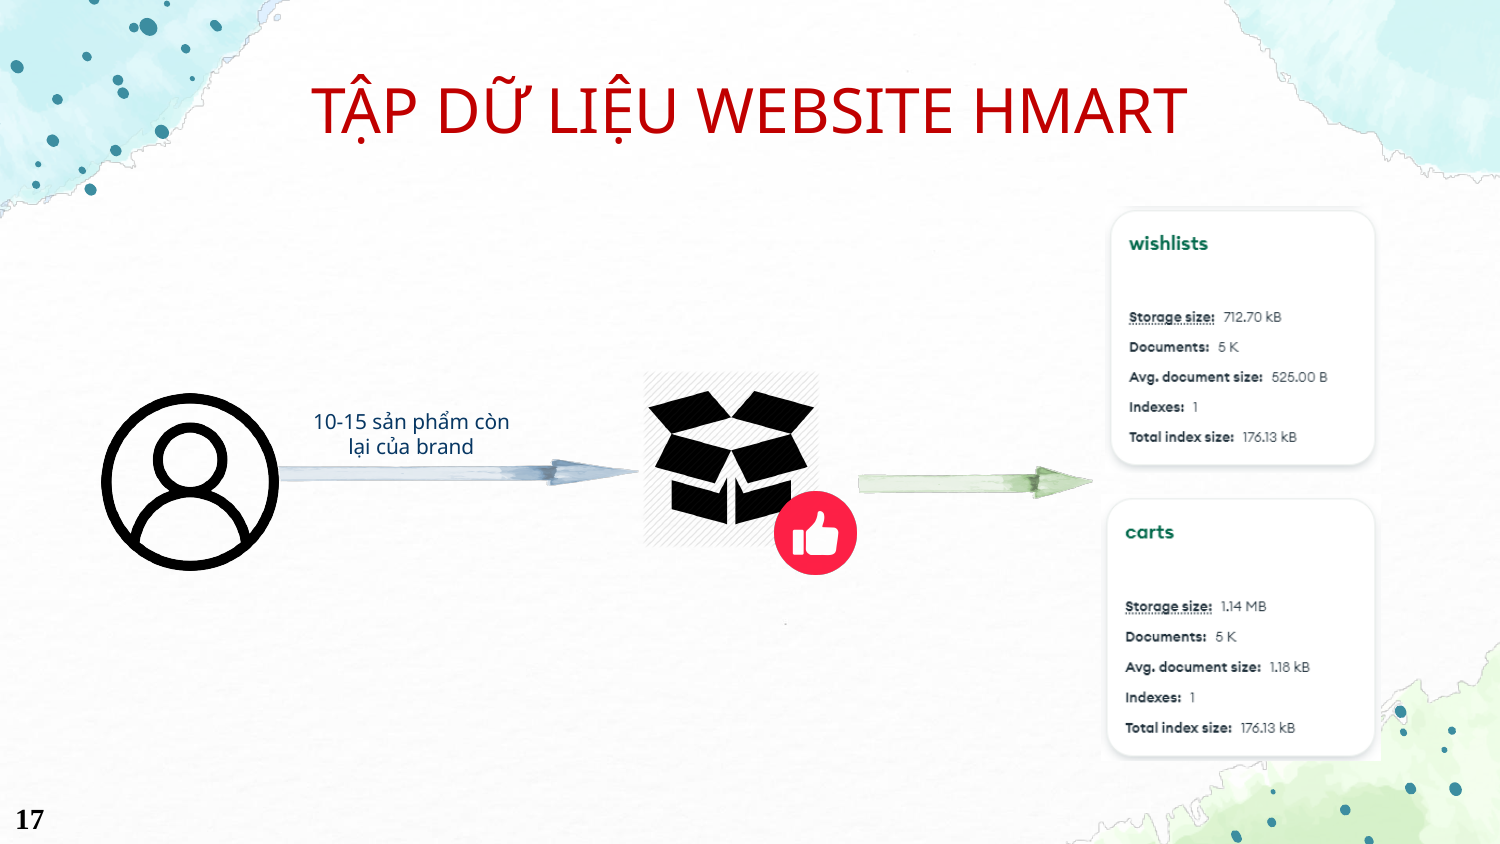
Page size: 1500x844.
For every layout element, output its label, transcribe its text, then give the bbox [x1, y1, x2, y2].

title TẬP DỮ LIỆU WEBSITE HMART [120, 61, 1380, 156]
picture [0, 0, 1500, 844]
text_box 10-15 sản phẩm còn lại của brand [296, 393, 527, 458]
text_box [642, 370, 858, 575]
text_box 17 [0, 793, 60, 843]
